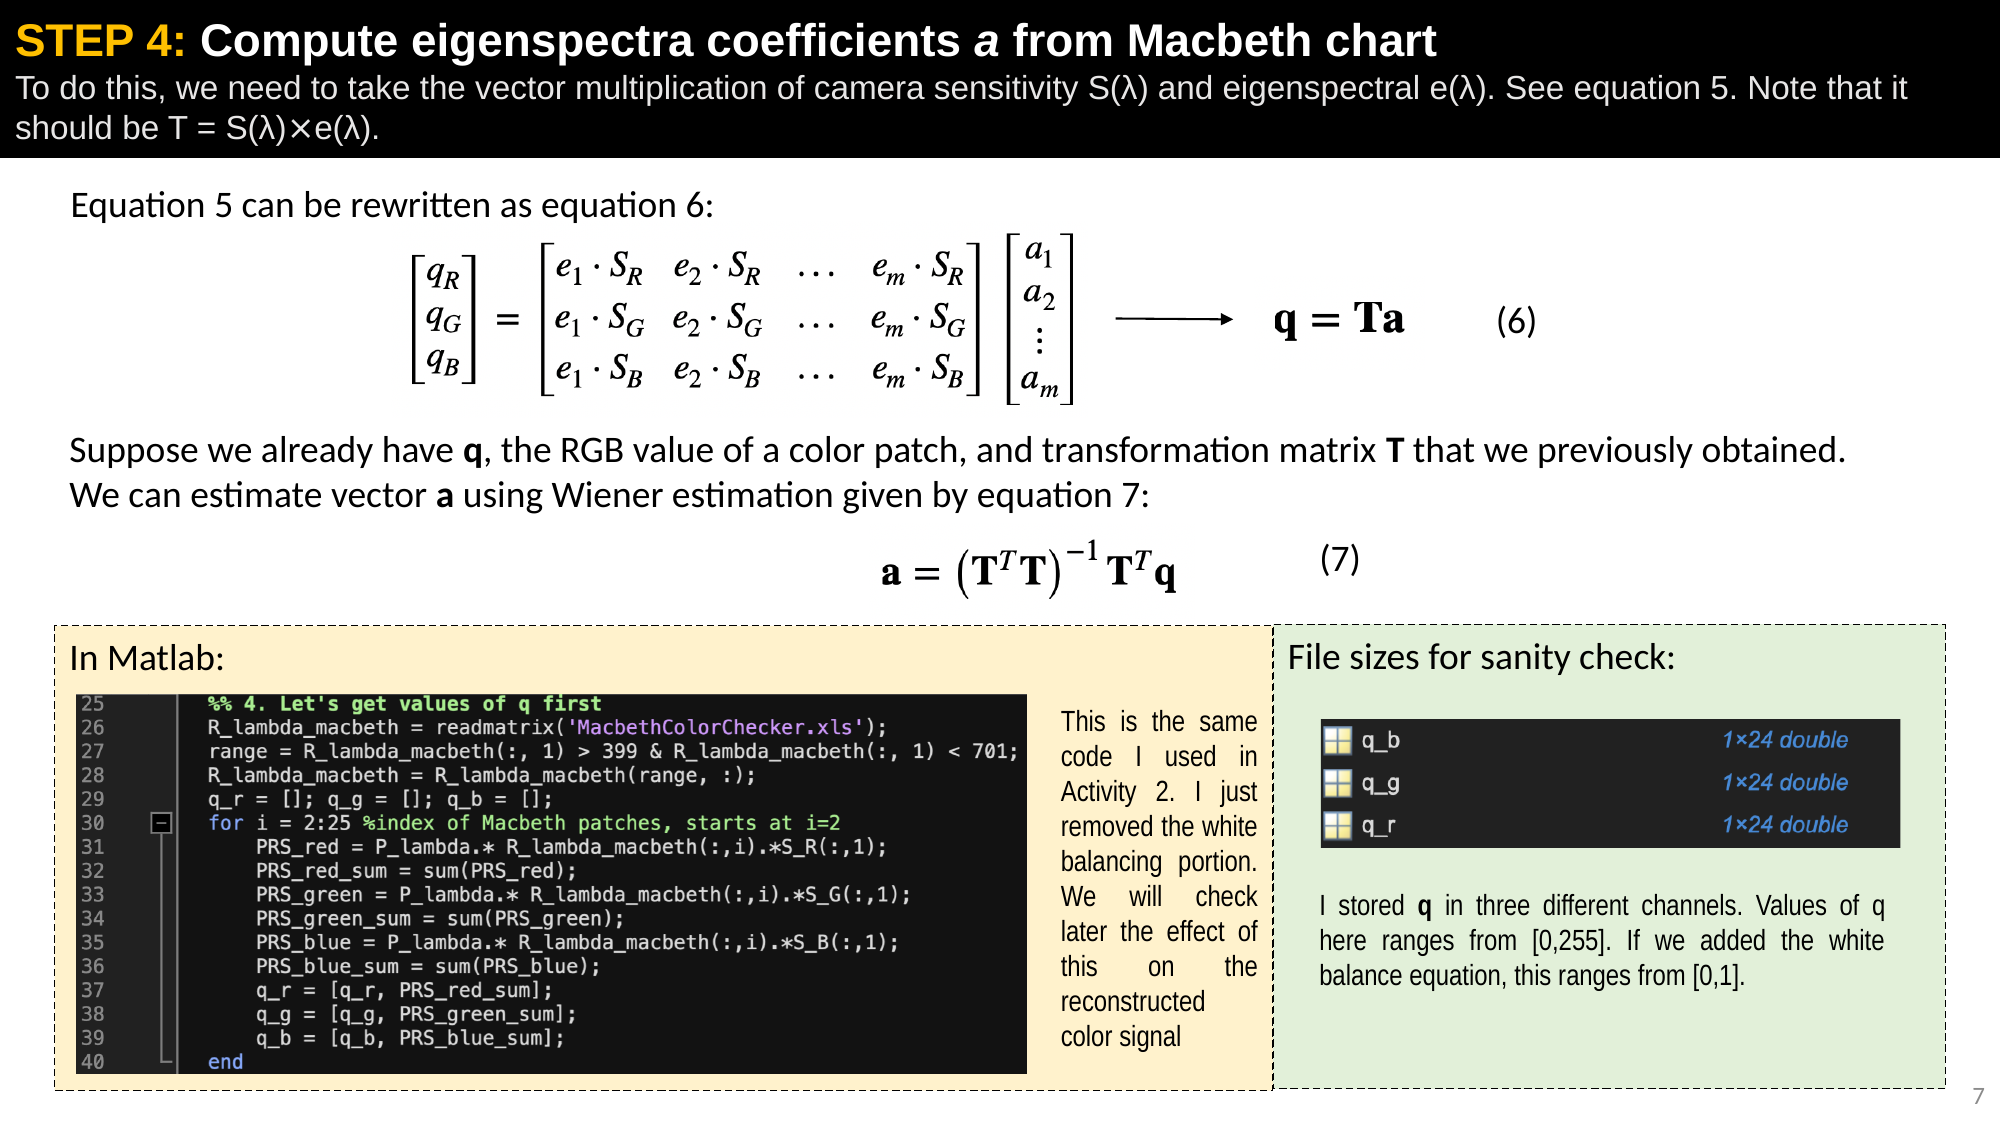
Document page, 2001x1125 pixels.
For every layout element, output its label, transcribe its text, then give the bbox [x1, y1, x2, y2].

picture [869, 523, 1195, 625]
picture [76, 694, 1027, 1074]
text_box In Matlab: [54, 625, 1273, 1091]
text_box (7) [1304, 526, 1435, 587]
text_box Equation 5 can be rewritten as equation 6: [55, 172, 909, 233]
title STEP 4: Compute eigenspectra coefficients a from Macbeth chart To do this, we need to take the vector multiplication of camera sensitivity S(λ) and eigenspectral e(λ). See equation 5. Note that it should be T = S(λ)⨯e(λ). [0, 0, 2000, 158]
text_box I stored q in three different channels. Values of q here ranges from [0,255]. If we added the white balance equation, this ranges from [0,1]. [1304, 879, 1901, 999]
picture [1320, 708, 1901, 848]
slide_number 7 [1550, 1065, 2000, 1125]
text_box This is the same code I used in Activity 2. I just removed the white balancing portion. We will check later the effect of this on the reconstructed color signal [1046, 694, 1273, 1060]
picture [1254, 276, 1425, 370]
text_box (6) [1481, 288, 1611, 348]
text_box File sizes for sanity check: [1273, 624, 1946, 1089]
picture [391, 221, 1088, 418]
text_box Suppose we already have q, the RGB value of a color patch, and transformation matrix T that we previously obtained. We can estimate vector a using Wiener estimation given by equation 7: [54, 418, 1906, 523]
